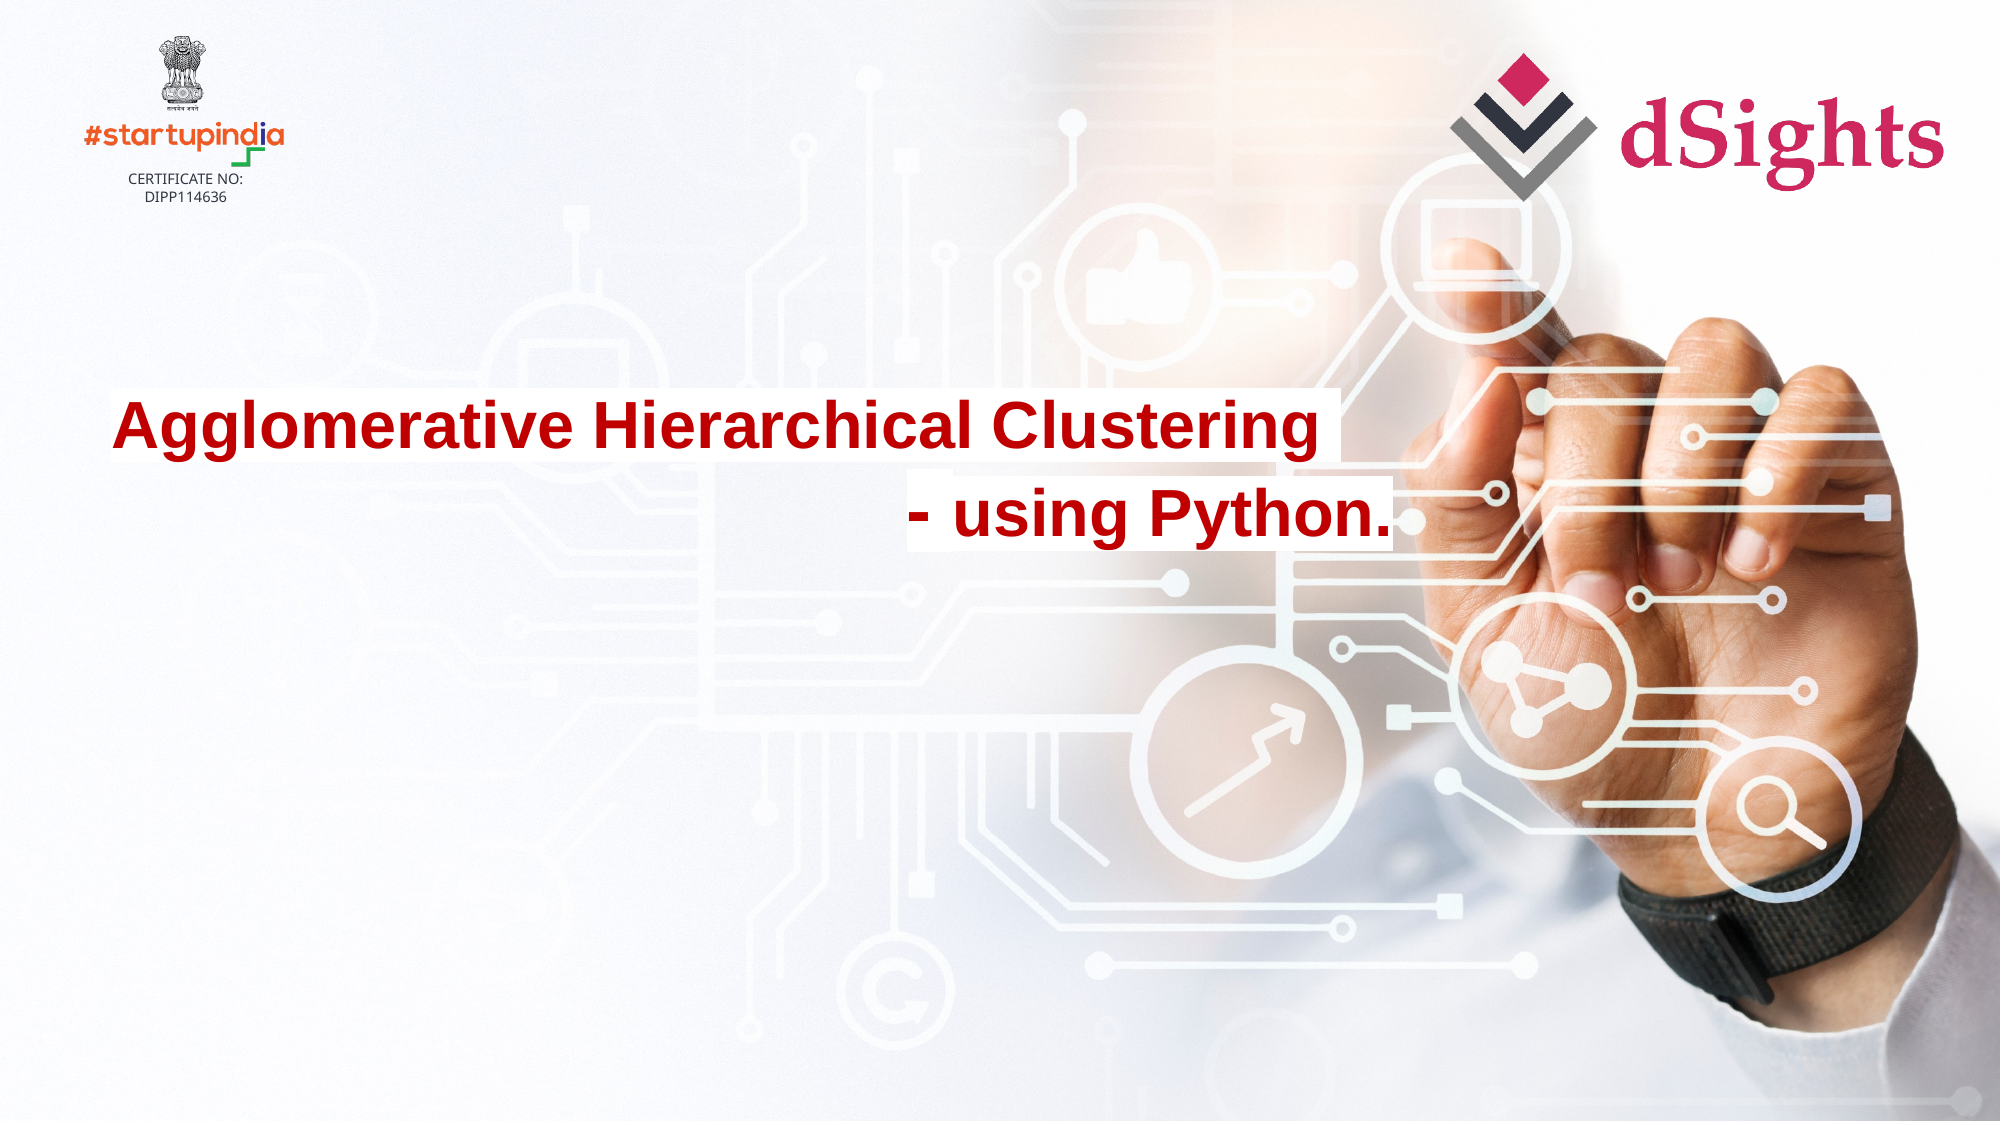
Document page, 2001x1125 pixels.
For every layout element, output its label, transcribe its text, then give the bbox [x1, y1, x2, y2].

picture [0, 0, 2000, 1121]
text_box Agglomerative Hierarchical Clustering - using Python. [96, 374, 1409, 594]
